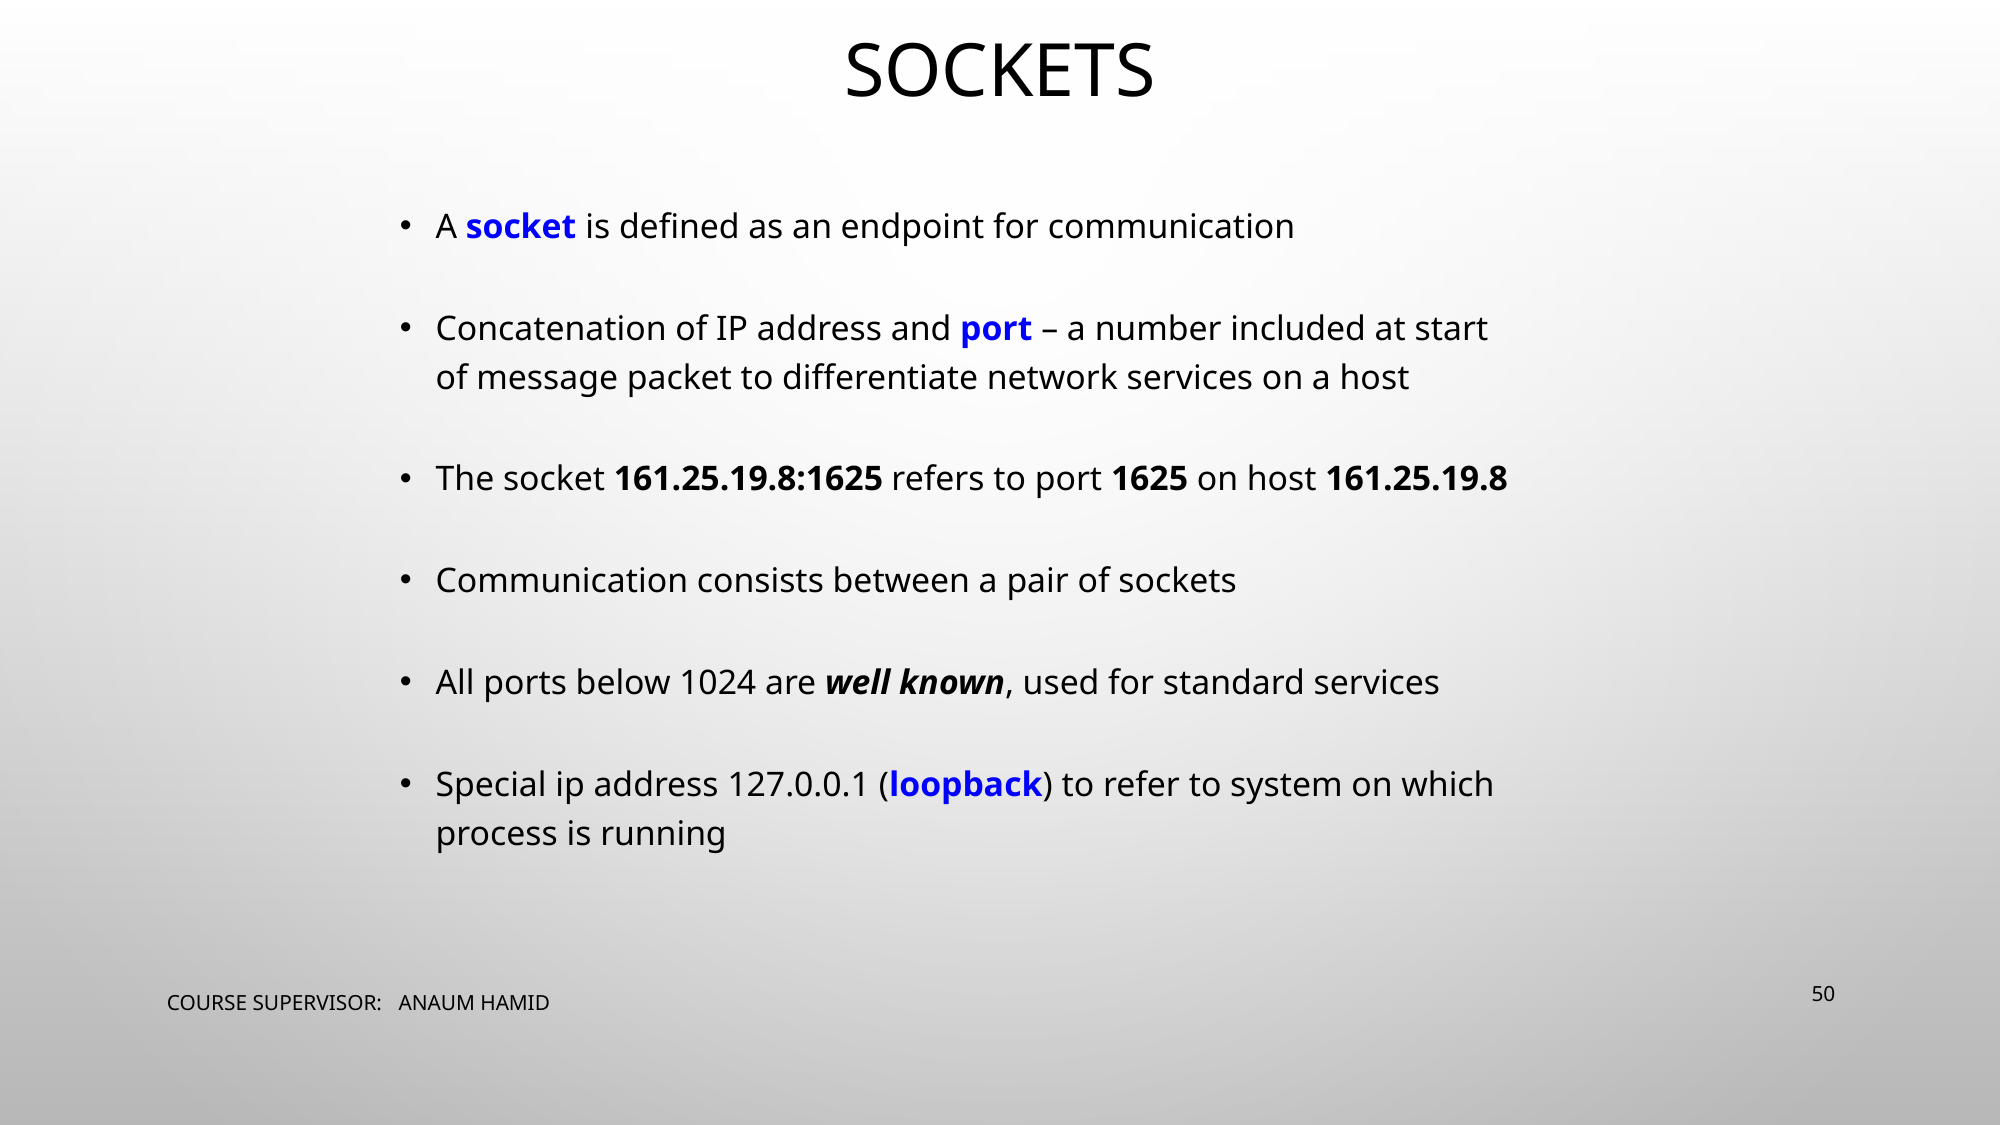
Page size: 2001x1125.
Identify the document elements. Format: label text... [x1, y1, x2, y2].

picture [0, 0, 2000, 1125]
slide_number ‹#› [1724, 965, 1851, 1025]
list A socket is defined as an endpoint for communication Concatenation of IP address and port – a number included at start of message packet to differentiate network services on a host The socket 161.25.19.8:1625 refers to port 1625 on host 161.25.19.8 Communication consists between a pair of sockets All ports below 1024 are well known, used for standard services Special ip address 127.0.0.1 (loopback) to refer to system on which process is running [384, 189, 1530, 933]
footer COURSE SUPERVISOR: ANAUM HAMID [149, 965, 1245, 1025]
title SOCKETS [324, 24, 1675, 120]
